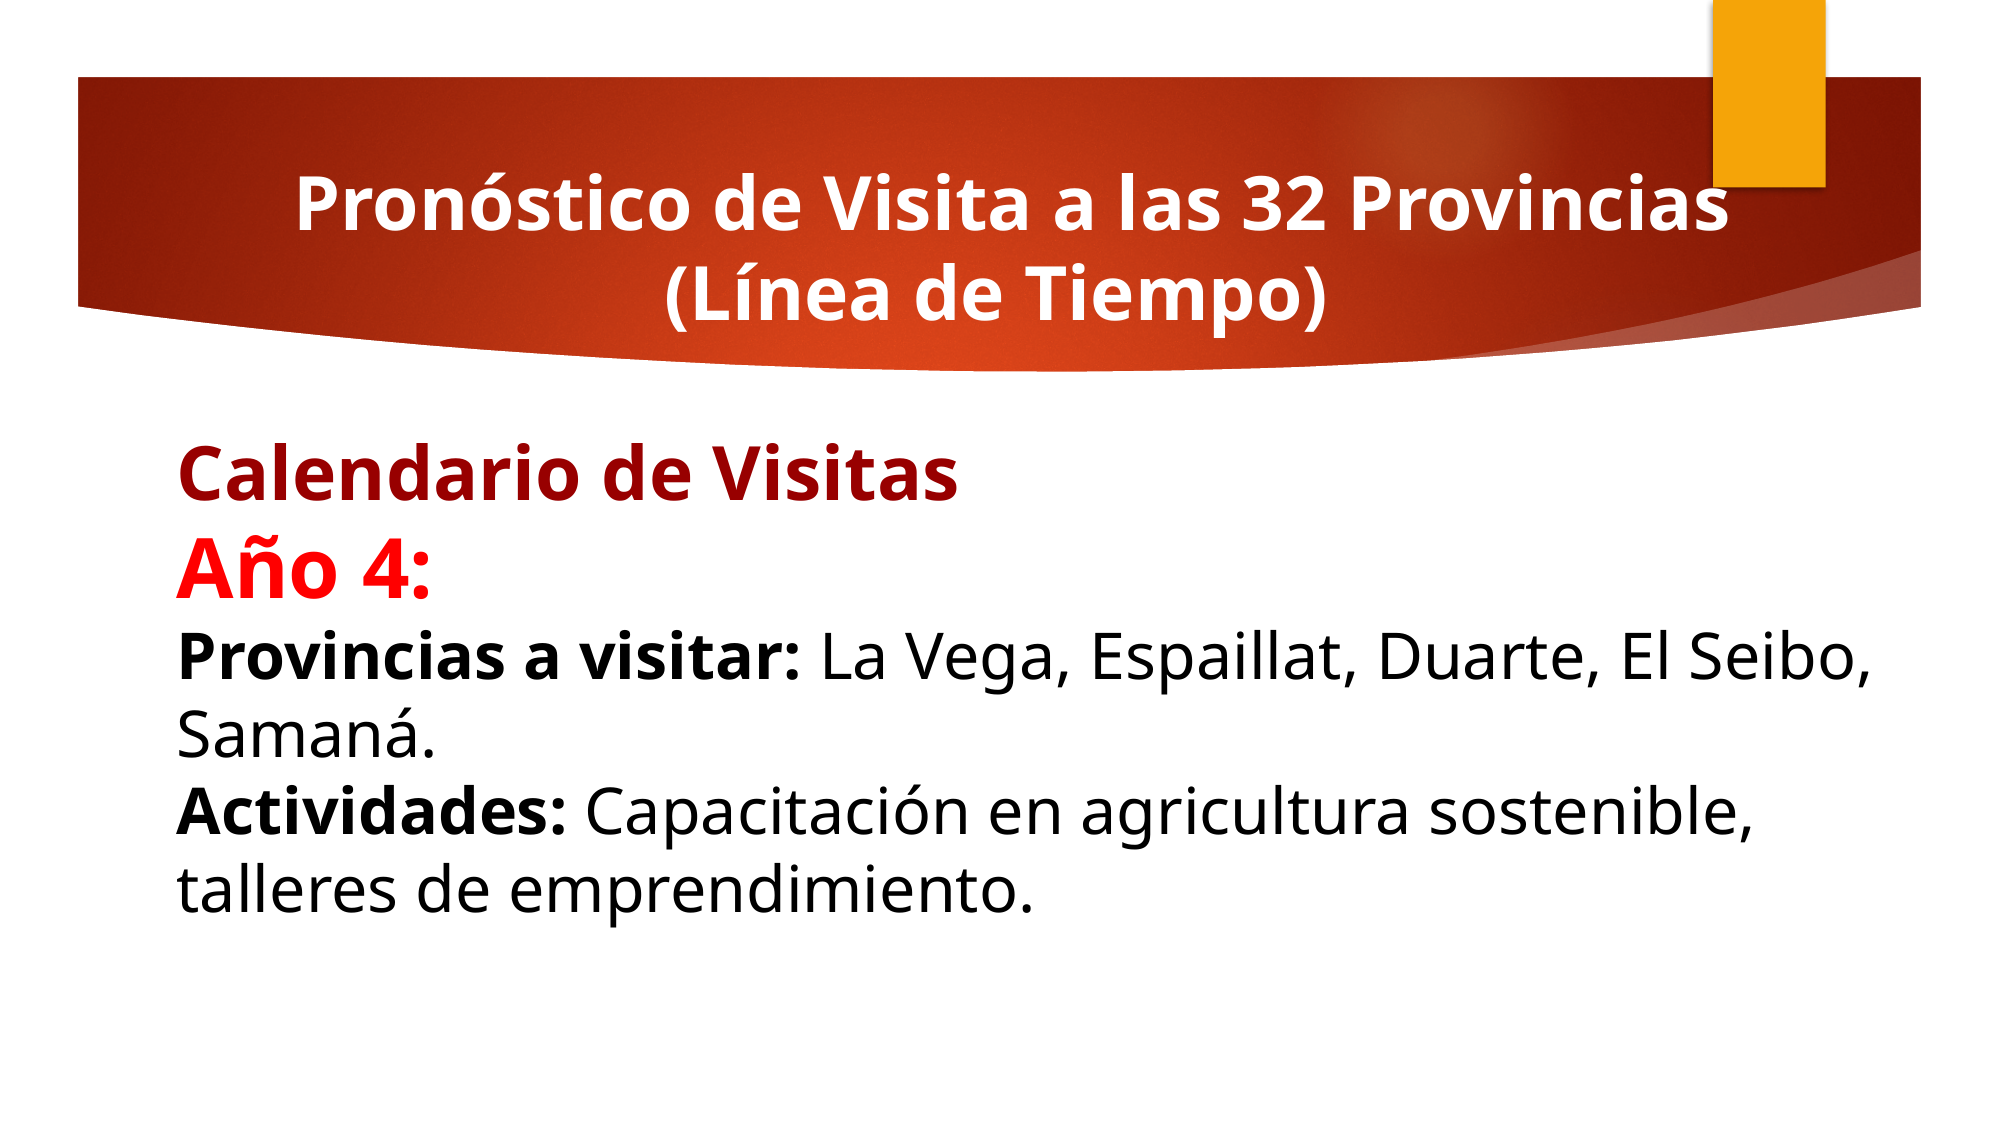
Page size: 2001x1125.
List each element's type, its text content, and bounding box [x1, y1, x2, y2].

title Pronóstico de Visita a las 32 Provincias (Línea de Tiempo) Calendario de Visitas Año 4: Provincias a visitar: La Vega, Espaillat, Duarte, El Seibo, Samaná. Actividades: Capacitación en agricultura sostenible, talleres de emprendimiento. [161, 564, 1894, 684]
list CLIC AQUÍ [1521, 315, 1734, 354]
picture [79, 78, 1920, 371]
